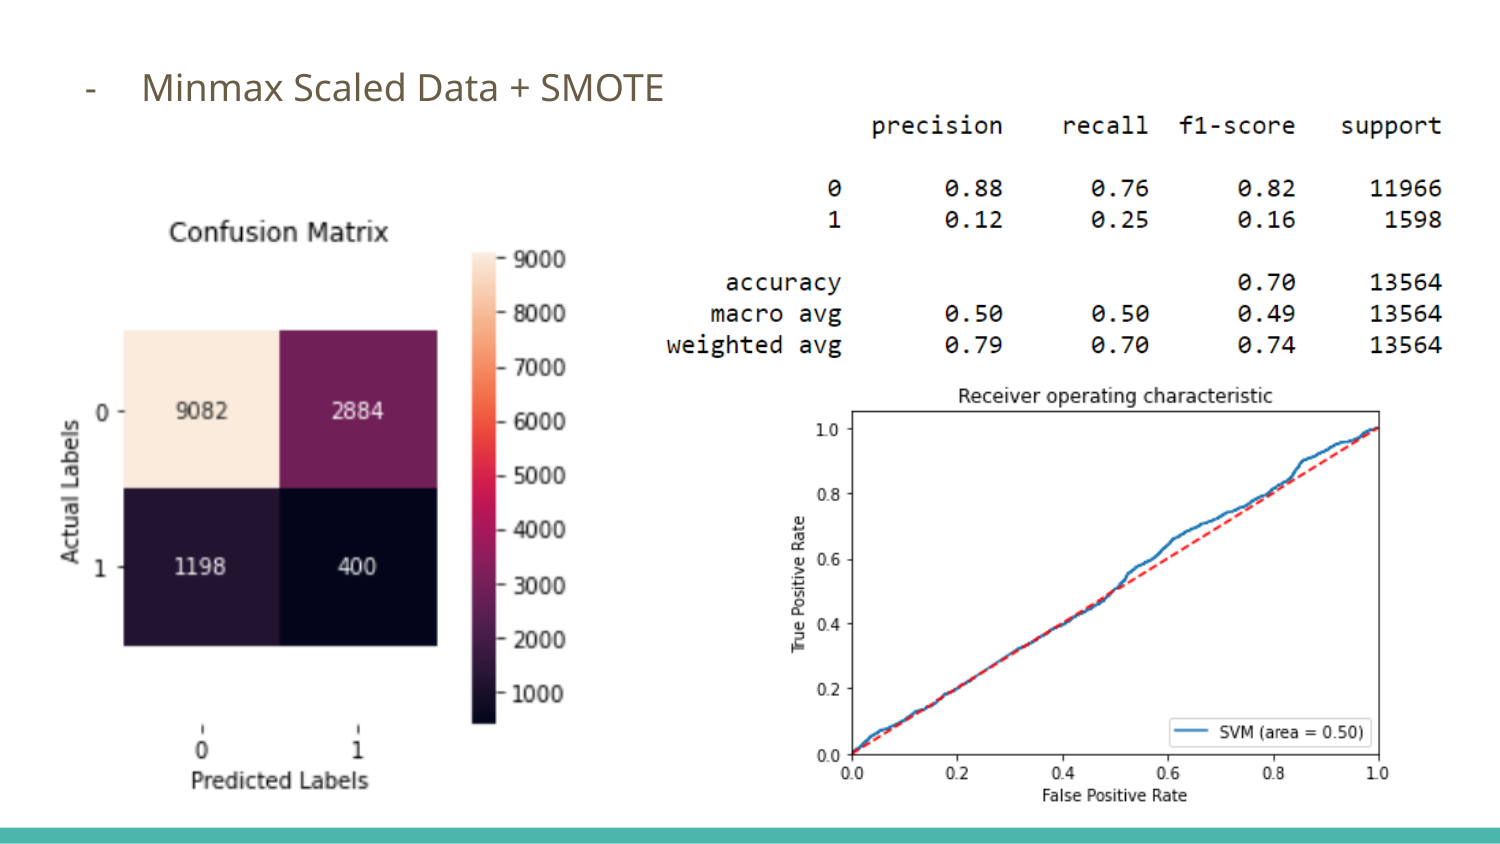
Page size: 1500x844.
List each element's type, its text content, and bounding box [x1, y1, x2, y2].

picture [32, 201, 605, 810]
list Minmax Scaled Data + SMOTE [51, 42, 1449, 134]
picture [662, 105, 1450, 809]
